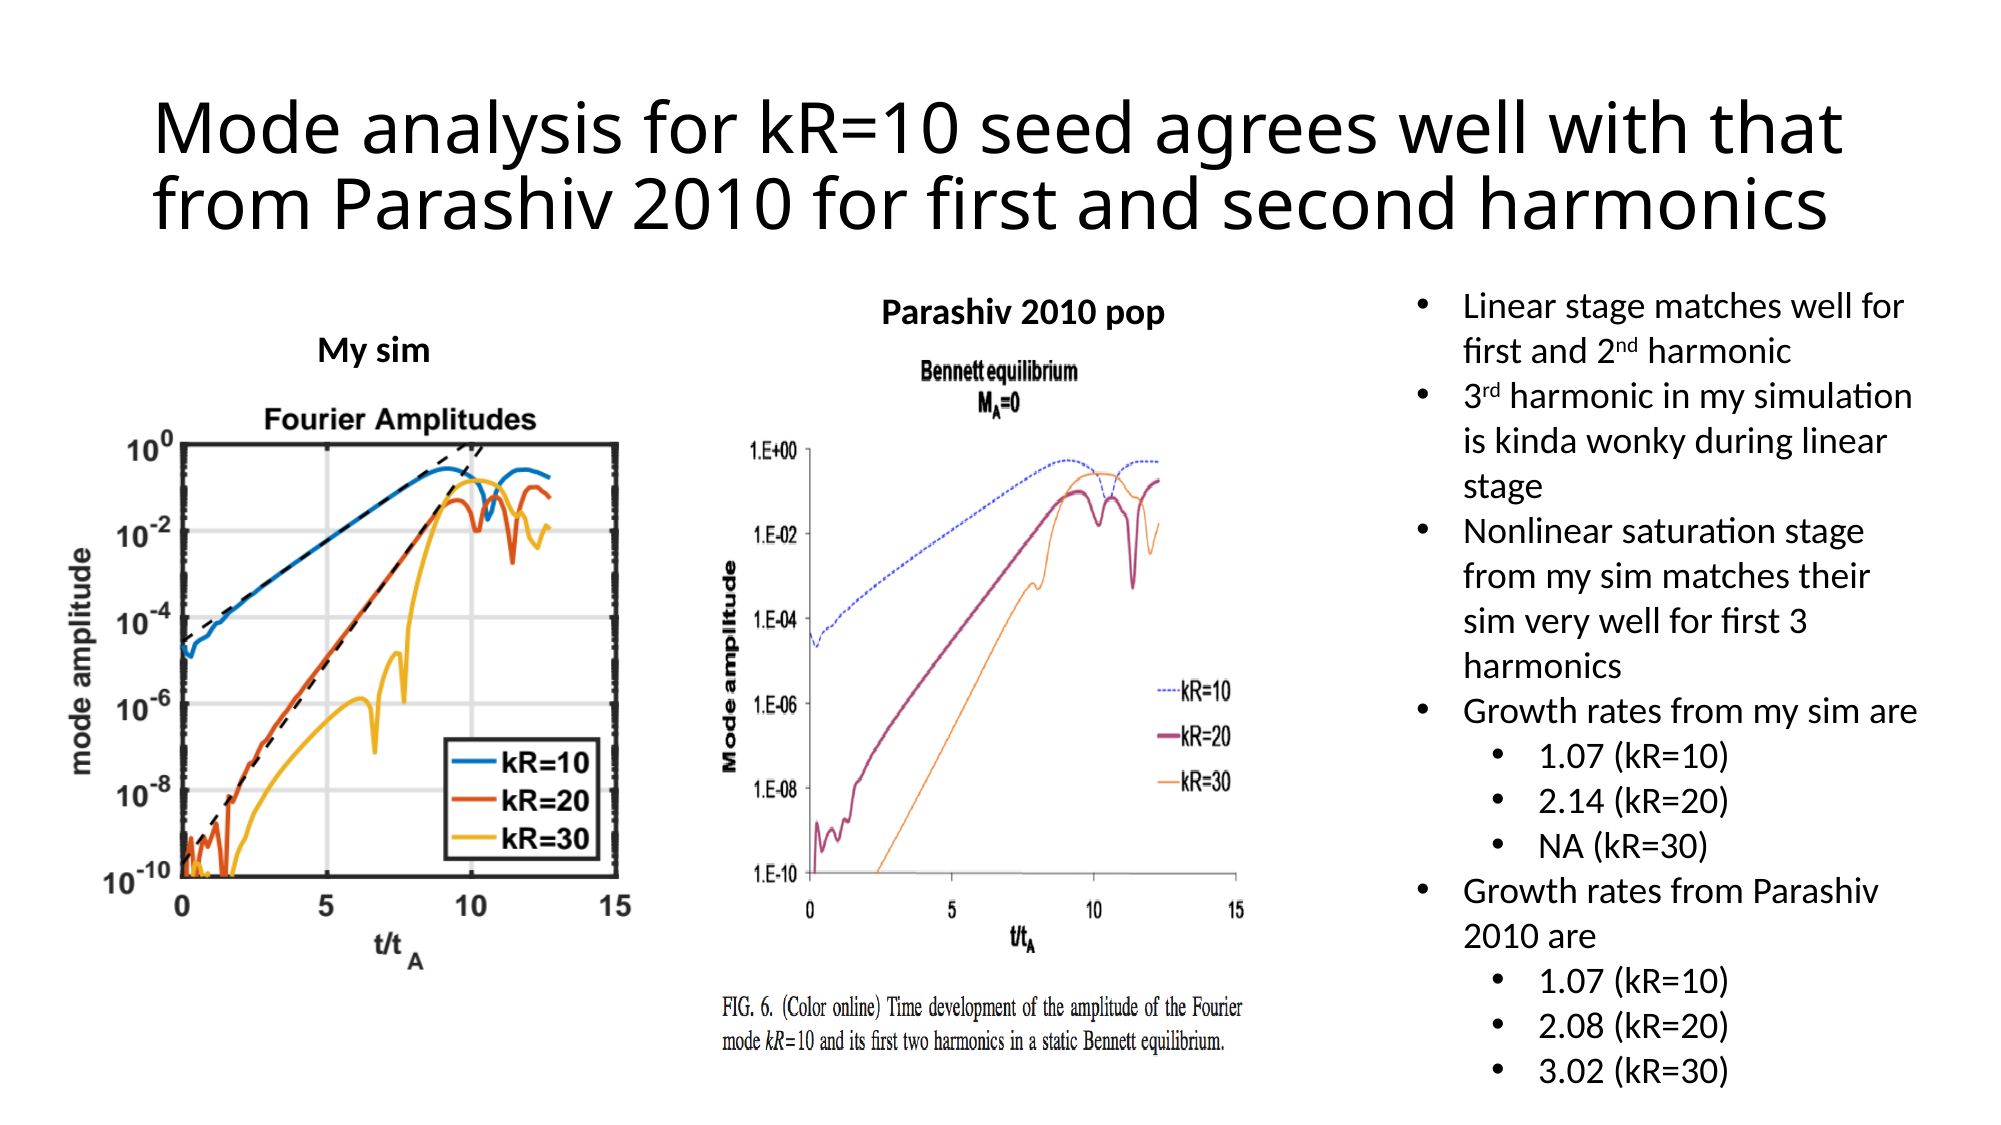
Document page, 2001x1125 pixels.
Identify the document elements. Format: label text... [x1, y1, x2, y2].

title Mode analysis for kR=10 seed agrees well with that from Parashiv 2010 for first and second harmonics [137, 59, 1863, 278]
picture [695, 309, 1264, 1071]
text_box Parashiv 2010 pop [858, 279, 1189, 309]
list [31, 380, 685, 1000]
text_box Linear stage matches well for first and 2nd harmonic 3rd harmonic in my simulation is kinda wonky during linear stage Nonlinear saturation stage from my sim matches their sim very well for first 3 harmonics Growth rates from my sim are 1.07 (kR=10) 2.14 (kR=20) NA (kR=30) Growth rates from Parashiv 2010 are 1.07 (kR=10) 2.08 (kR=20) 3.02 (kR=30) [1401, 273, 1941, 1099]
text_box My sim [208, 317, 539, 377]
